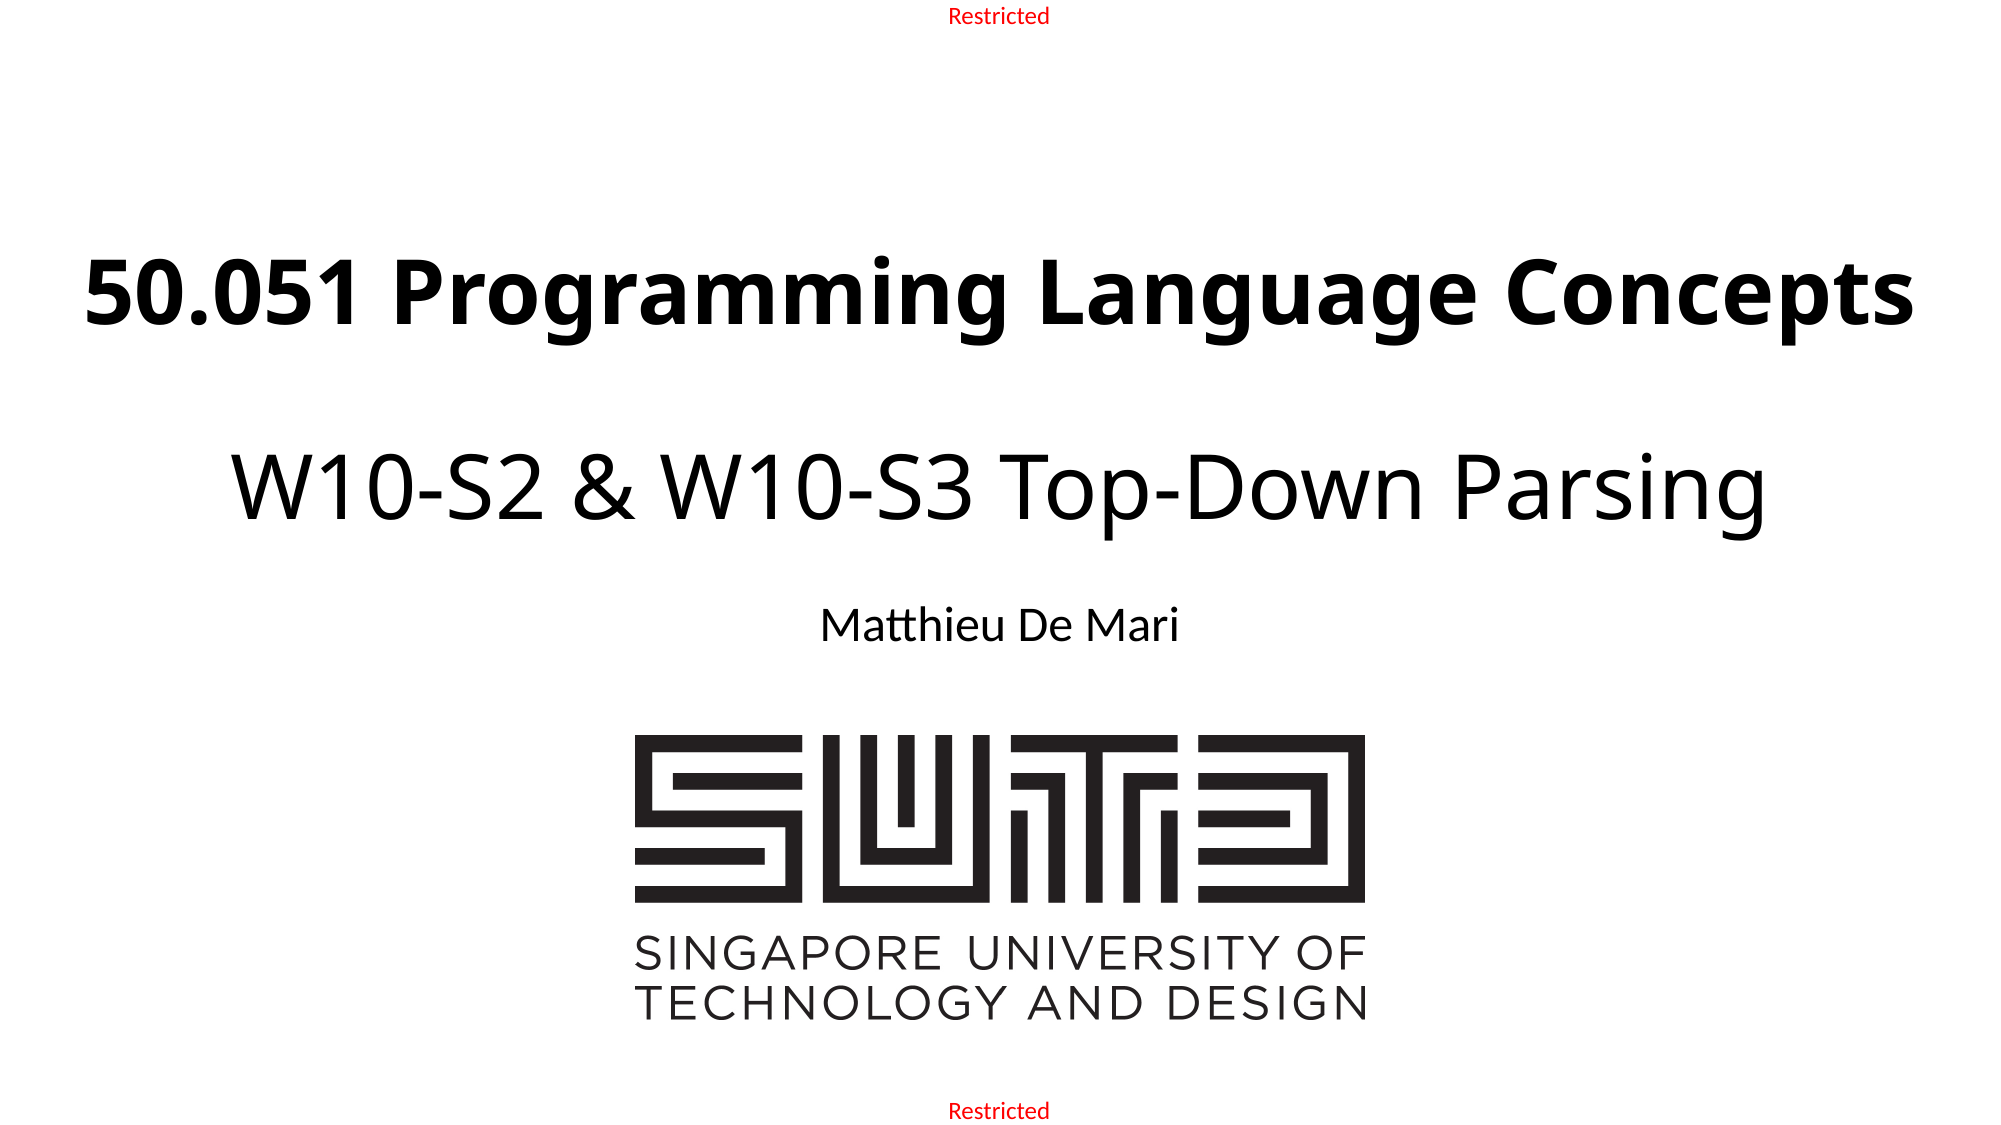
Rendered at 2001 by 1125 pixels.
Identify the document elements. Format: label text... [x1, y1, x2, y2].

subtitle Matthieu De Mari [249, 590, 1750, 863]
picture [635, 735, 1365, 1020]
title 50.051 Programming Language Concepts W10-S2 & W10-S3 Top-Down Parsing [61, 154, 1939, 547]
